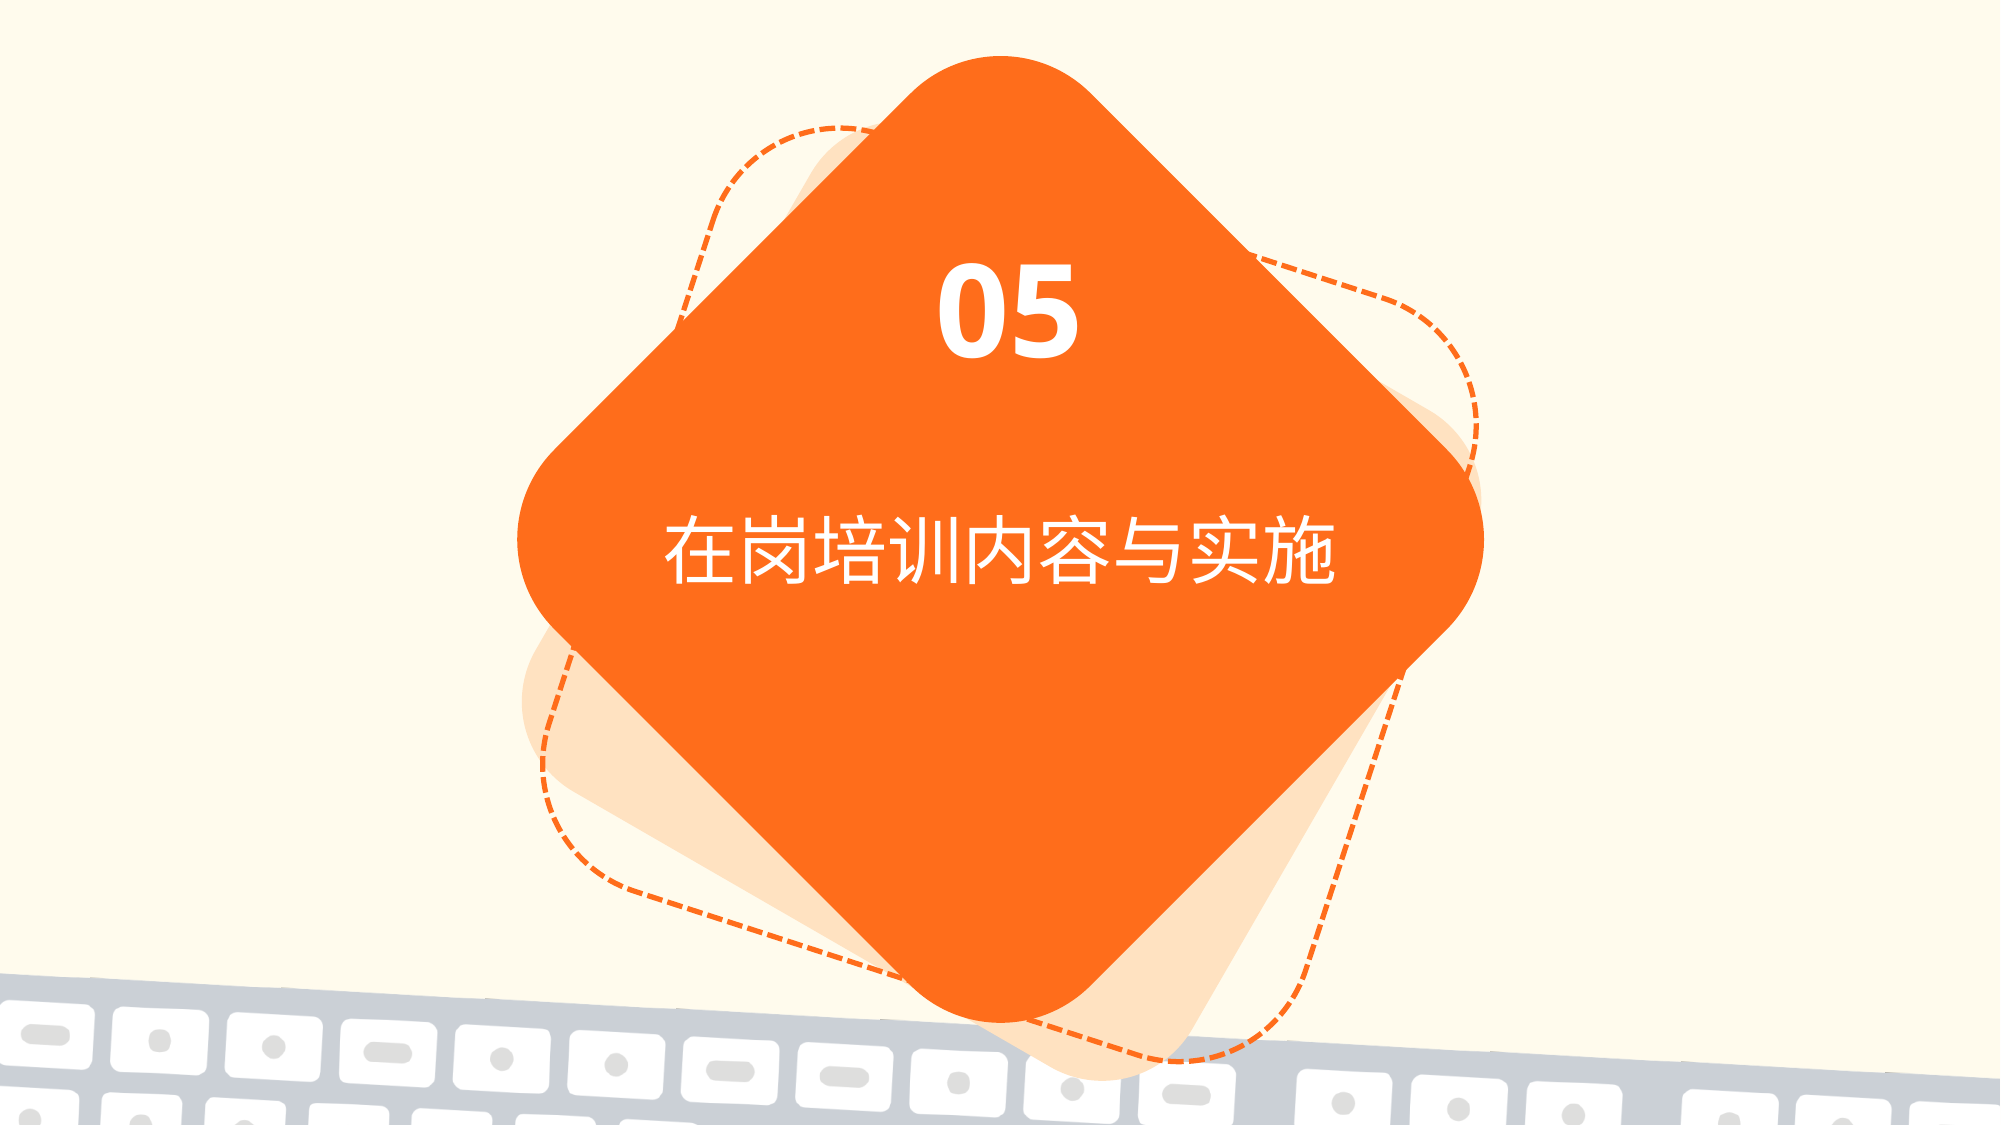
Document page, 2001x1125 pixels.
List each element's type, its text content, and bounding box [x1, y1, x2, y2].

text_box [584, 334, 1417, 419]
picture [0, 0, 2001, 1125]
text_box [1468, 459, 1482, 509]
text_box [1350, 287, 1477, 475]
text_box [859, 56, 1142, 144]
text_box [776, 128, 871, 144]
text_box [1419, 421, 1485, 658]
text_box [542, 649, 878, 954]
text_box [585, 660, 1417, 954]
text_box 在岗培训内容与实施 [581, 419, 1419, 660]
text_box [521, 625, 573, 764]
text_box 05 [669, 144, 1350, 392]
text_box [861, 123, 879, 131]
text_box [1124, 676, 1402, 954]
text_box [517, 422, 581, 656]
